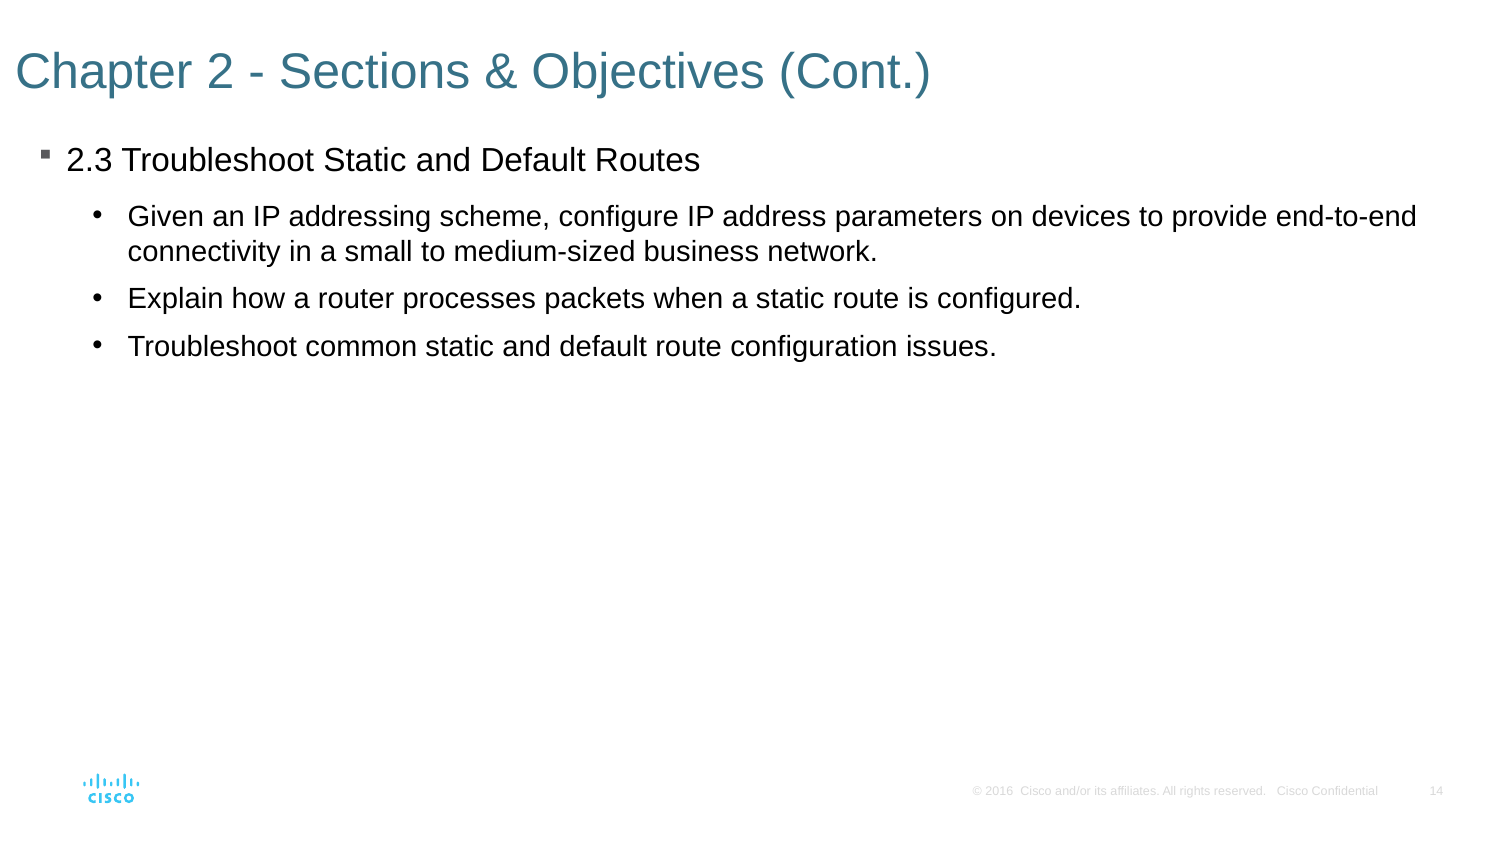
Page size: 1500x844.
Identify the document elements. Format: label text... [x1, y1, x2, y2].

title Chapter 2 - Sections & Objectives (Cont.) [0, 6, 1500, 131]
list 2.3 Troubleshoot Static and Default Routes Given an IP addressing scheme, configure IP address parameters on devices to provide end-to-end connectivity in a small to medium-sized business network. Explain how a router processes packets when a static route is configured. Troubleshoot common static and default route configuration issues. [23, 131, 1476, 813]
